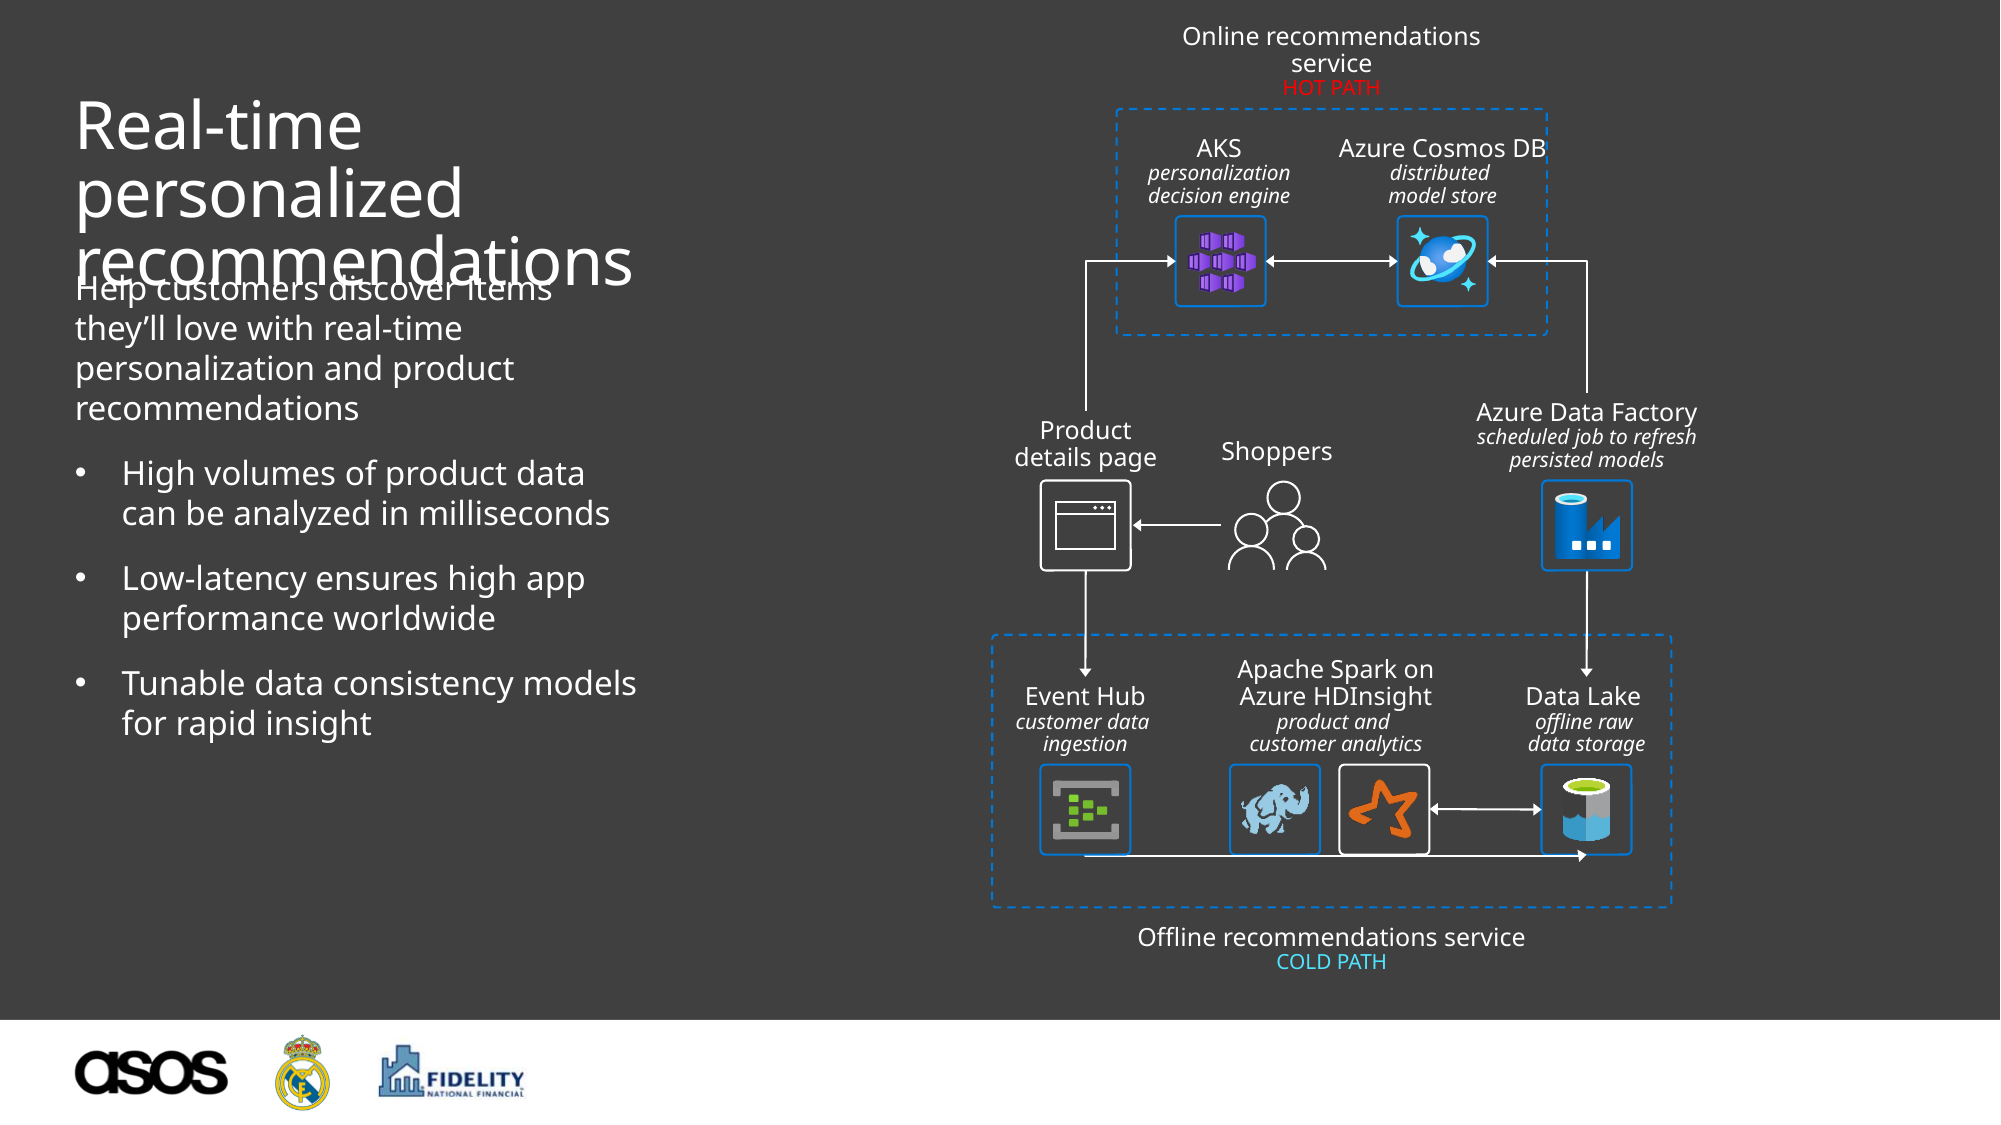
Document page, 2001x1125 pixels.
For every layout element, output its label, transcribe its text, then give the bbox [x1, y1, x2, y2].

picture [377, 1035, 527, 1110]
text_box Help customers discover items they’ll love with real-time personalization and product recommendations High volumes of product data can be analyzed in milliseconds Low-latency ensures high app performance worldwide Tunable data consistency models for rapid insight [74, 260, 641, 749]
text_box Real-time personalized recommendations [74, 95, 702, 299]
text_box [966, 42, 1706, 975]
picture [71, 1045, 233, 1099]
text_box [0, 1019, 2000, 1125]
picture [262, 1033, 343, 1112]
